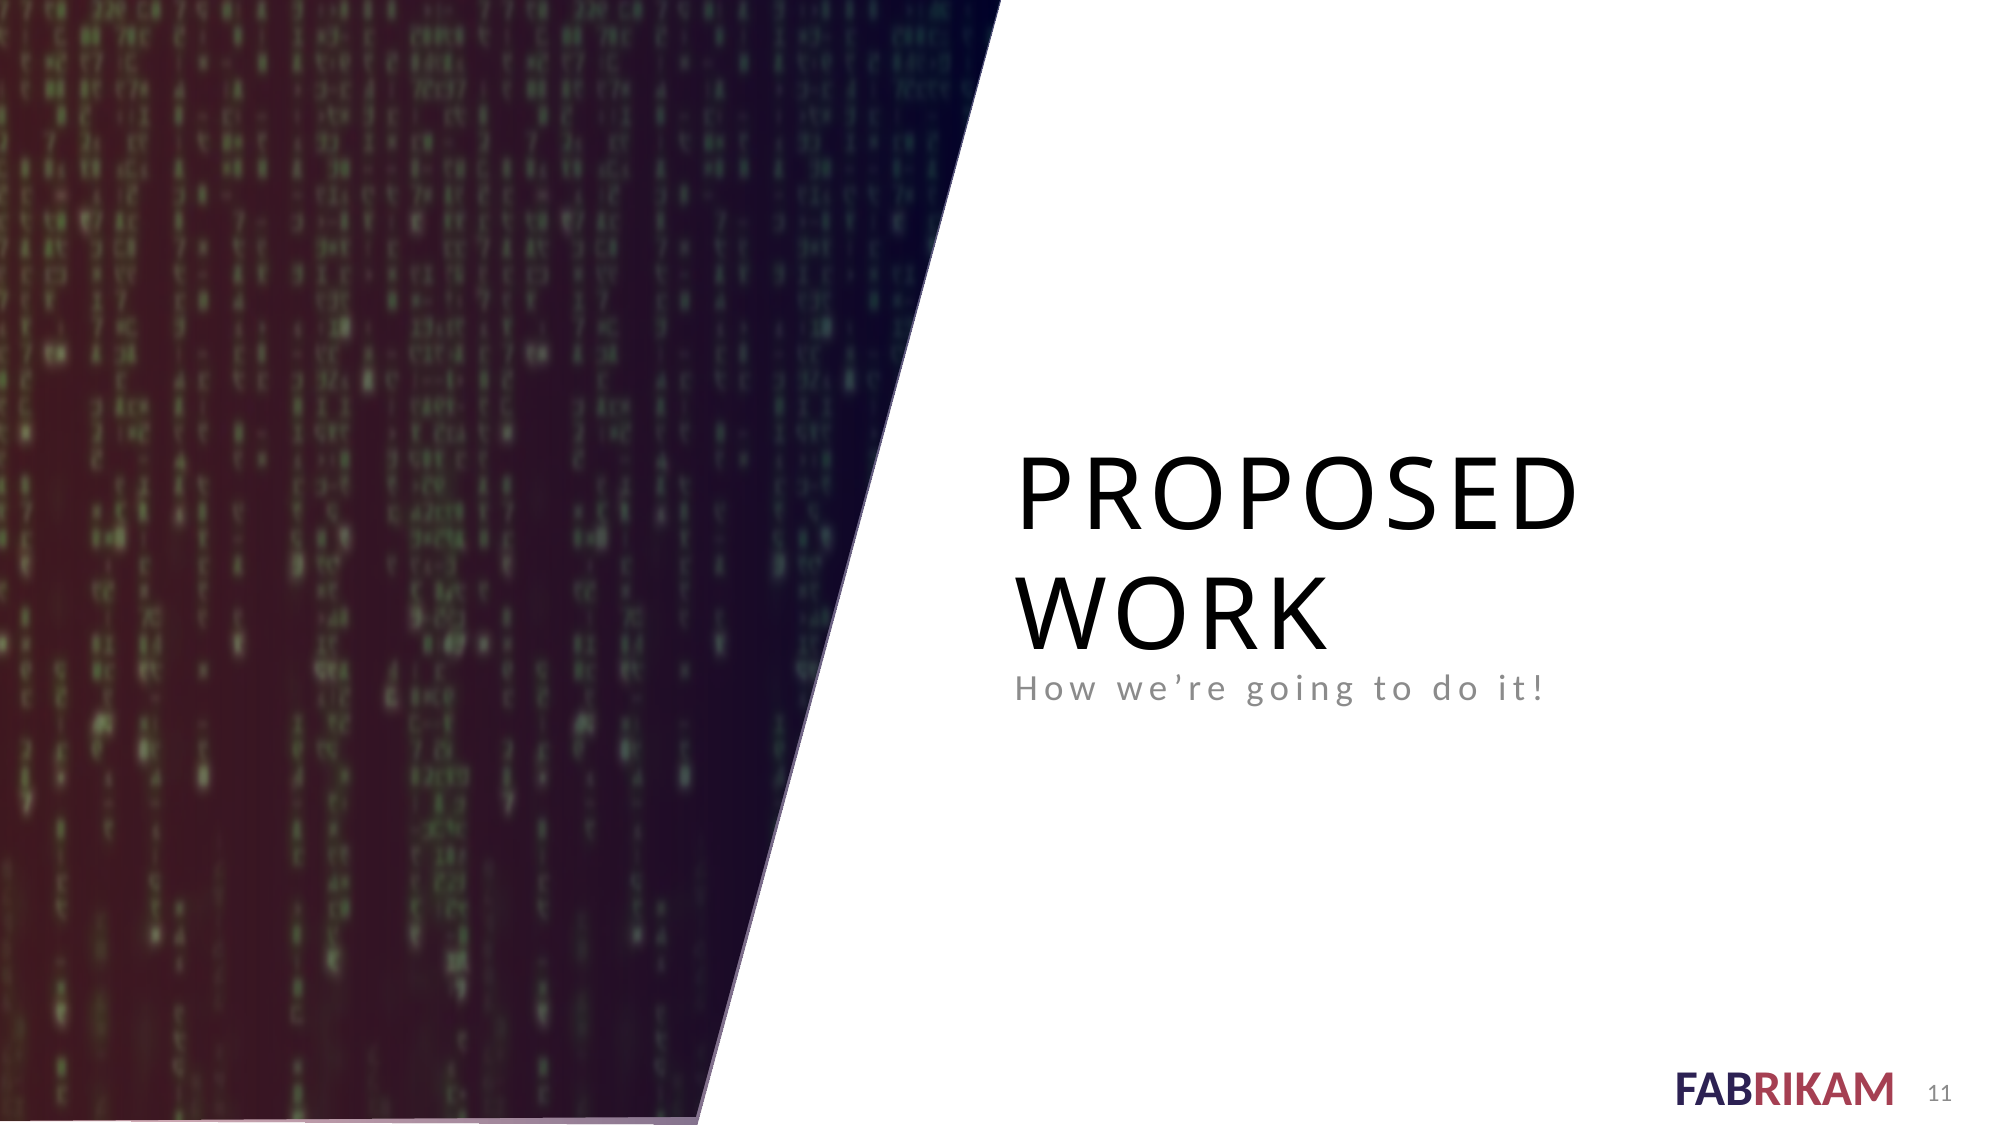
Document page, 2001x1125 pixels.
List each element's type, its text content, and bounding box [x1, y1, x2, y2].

slide_number 11 [1894, 1061, 1968, 1121]
text_box [0, 1121, 699, 1125]
title Proposed work [1000, 413, 1862, 656]
list How we’re going to do it! [1000, 656, 1862, 716]
picture [0, 0, 1000, 1121]
